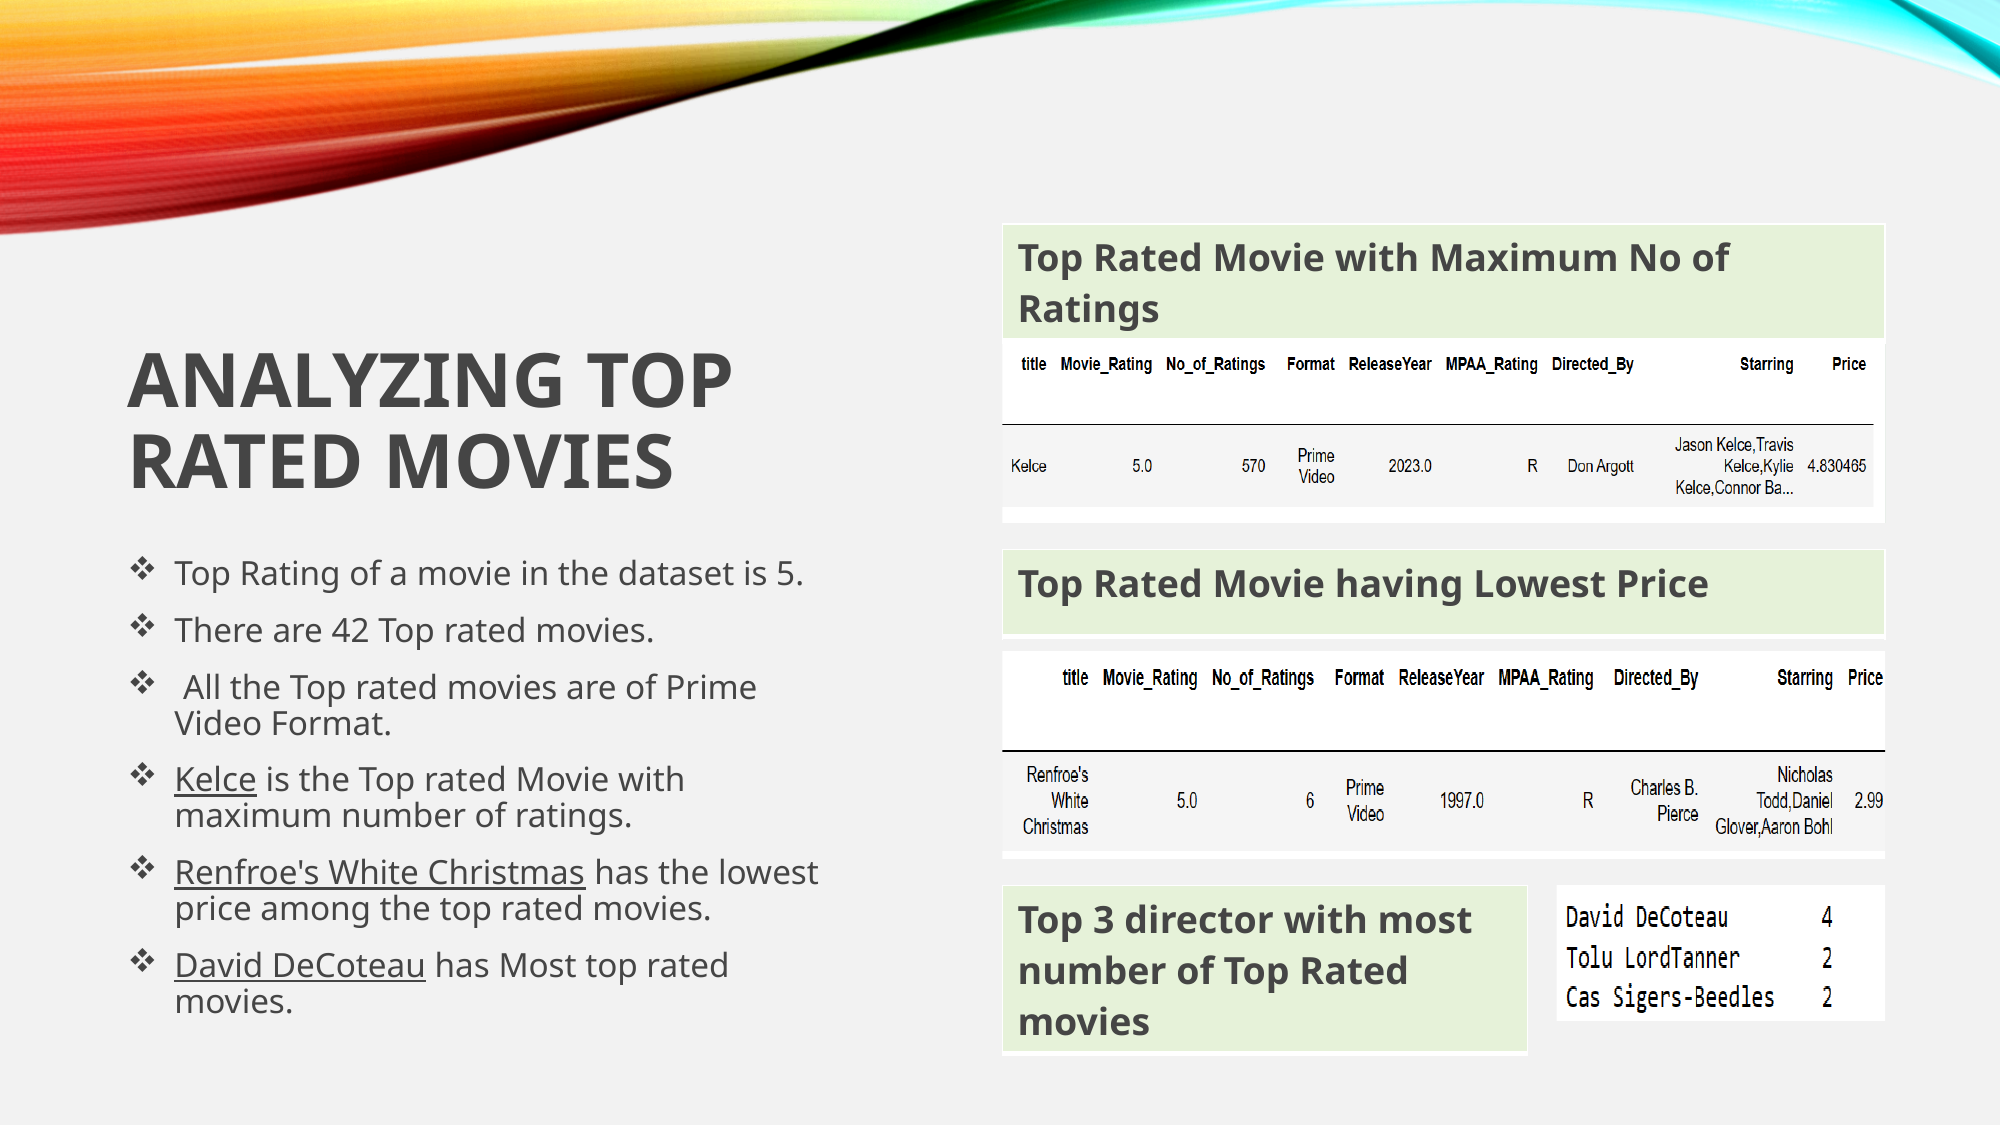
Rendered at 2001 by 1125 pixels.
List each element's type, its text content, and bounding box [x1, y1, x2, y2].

picture [0, 0, 2000, 237]
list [1002, 315, 1886, 523]
title Analyzing Top rated movies [112, 223, 960, 513]
list Top Rating of a movie in the dataset is 5. There are 42 Top rated movies. All the Top rated movies are of Prime Video Format. Kelce is the Top rated Movie with maximum number of ratings. Renfroe's White Christmas has the lowest price among the top rated movies. David DeCoteau has Most top rated movies. [112, 549, 847, 1021]
table_header Top Rated Movie with Maximum No of Ratings [1003, 225, 1884, 315]
picture [1002, 651, 1886, 859]
table_header Top 3 director with most number of Top Rated movies [1003, 886, 1527, 1051]
picture [1556, 885, 1886, 1021]
table_header Top Rated Movie having Lowest Price [1003, 550, 1884, 634]
